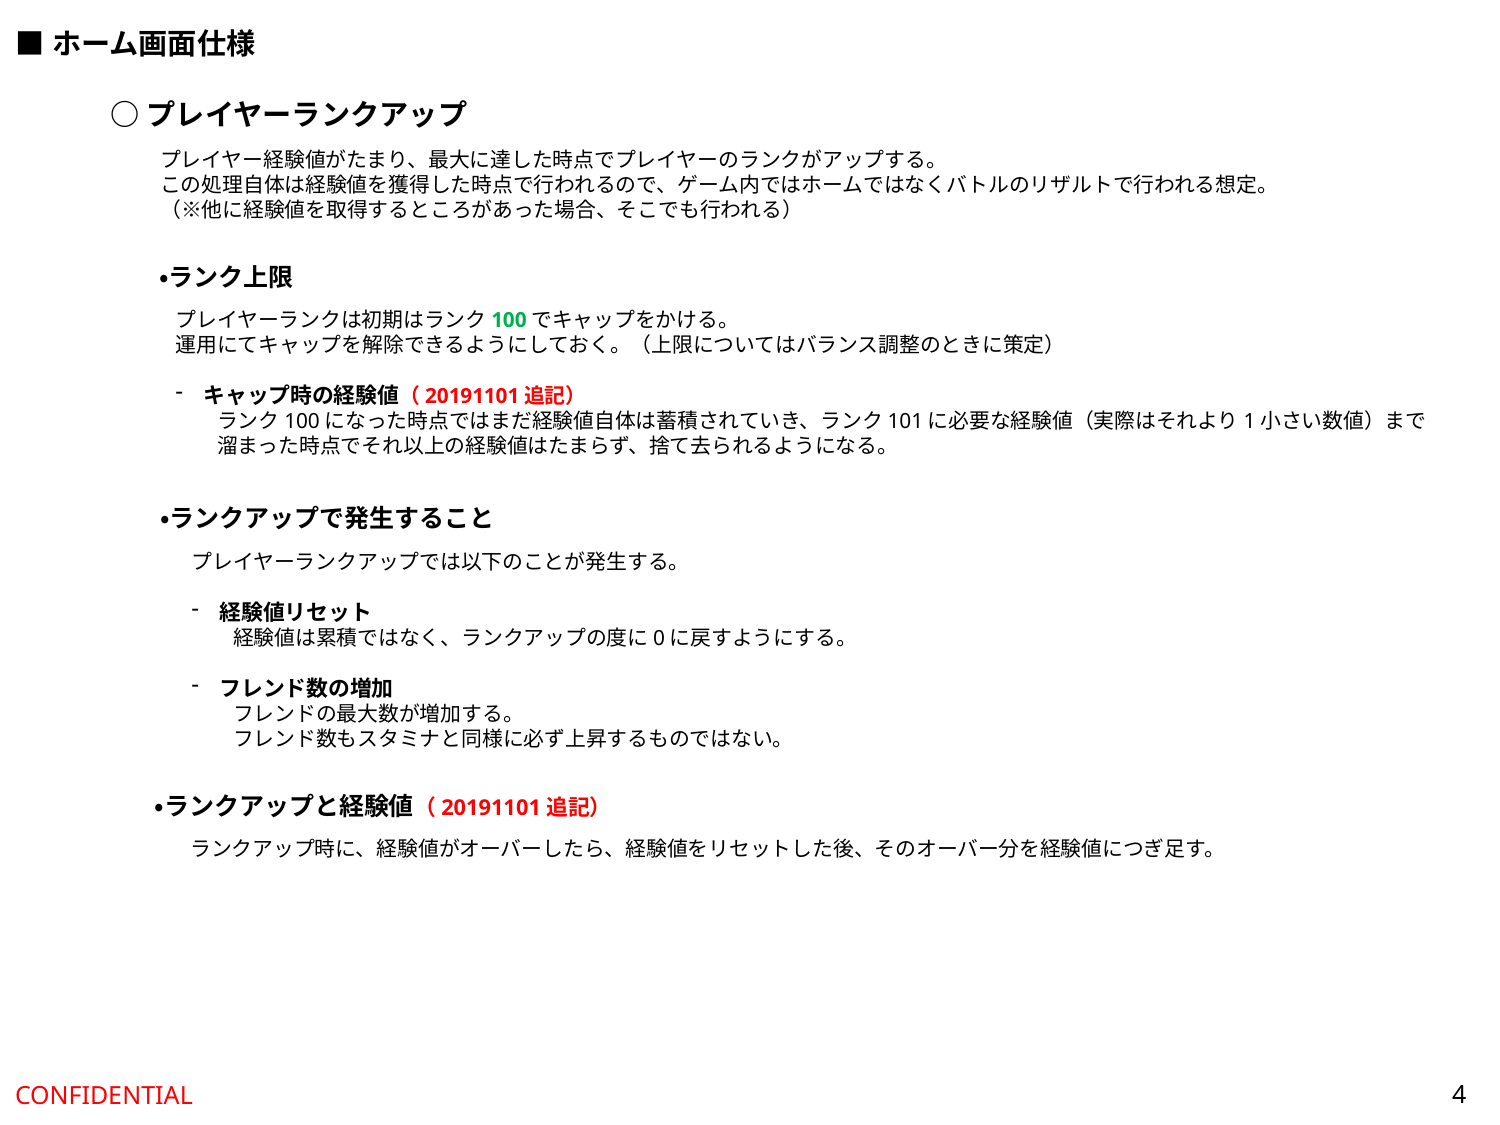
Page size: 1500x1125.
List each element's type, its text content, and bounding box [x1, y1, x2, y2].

footer CONFIDENTIAL [0, 1065, 507, 1125]
text_box ランクアップ時に、経験値がオーバーしたら、経験値をリセットした後、そのオーバー分を経験値につぎ足す。 [175, 828, 1240, 869]
text_box ・ランクアップと経験値（20191101追記） [140, 783, 627, 829]
text_box プレイヤーランクは初期はランク100でキャップをかける。 運用にてキャップを解除できるようにしておく。（上限についてはバランス調整のときに策定） キャップ時の経験値（20191101追記） ランク100になった時点ではまだ経験値自体は蓄積されていき、ランク101に必要な経験値（実際はそれより1小さい数値）まで 溜まった時点でそれ以上の経験値はたまらず、捨て去られるようになる。 [160, 299, 1442, 466]
text_box ○プレイヤーランクアップ [95, 88, 483, 139]
text_box ■ホーム画面仕様 [1, 17, 271, 68]
text_box ・ランクアップで発生すること [145, 495, 510, 541]
slide_number 4 [1143, 1065, 1482, 1125]
text_box ・ランク上限 [144, 254, 309, 299]
text_box プレイヤー経験値がたまり、最大に達した時点でプレイヤーのランクがアップする。 この処理自体は経験値を獲得した時点で行われるので、ゲーム内ではホームではなくバトルのリザルトで行われる想定。 （※他に経験値を取得するところがあった場合、そこでも行われる） [145, 138, 1293, 229]
text_box プレイヤーランクアップでは以下のことが発生する。 経験値リセット 経験値は累積ではなく、ランクアップの度に0に戻すようにする。 フレンド数の増加 フレンドの最大数が増加する。 フレンド数もスタミナと同様に必ず上昇するものではない。 [176, 541, 872, 759]
